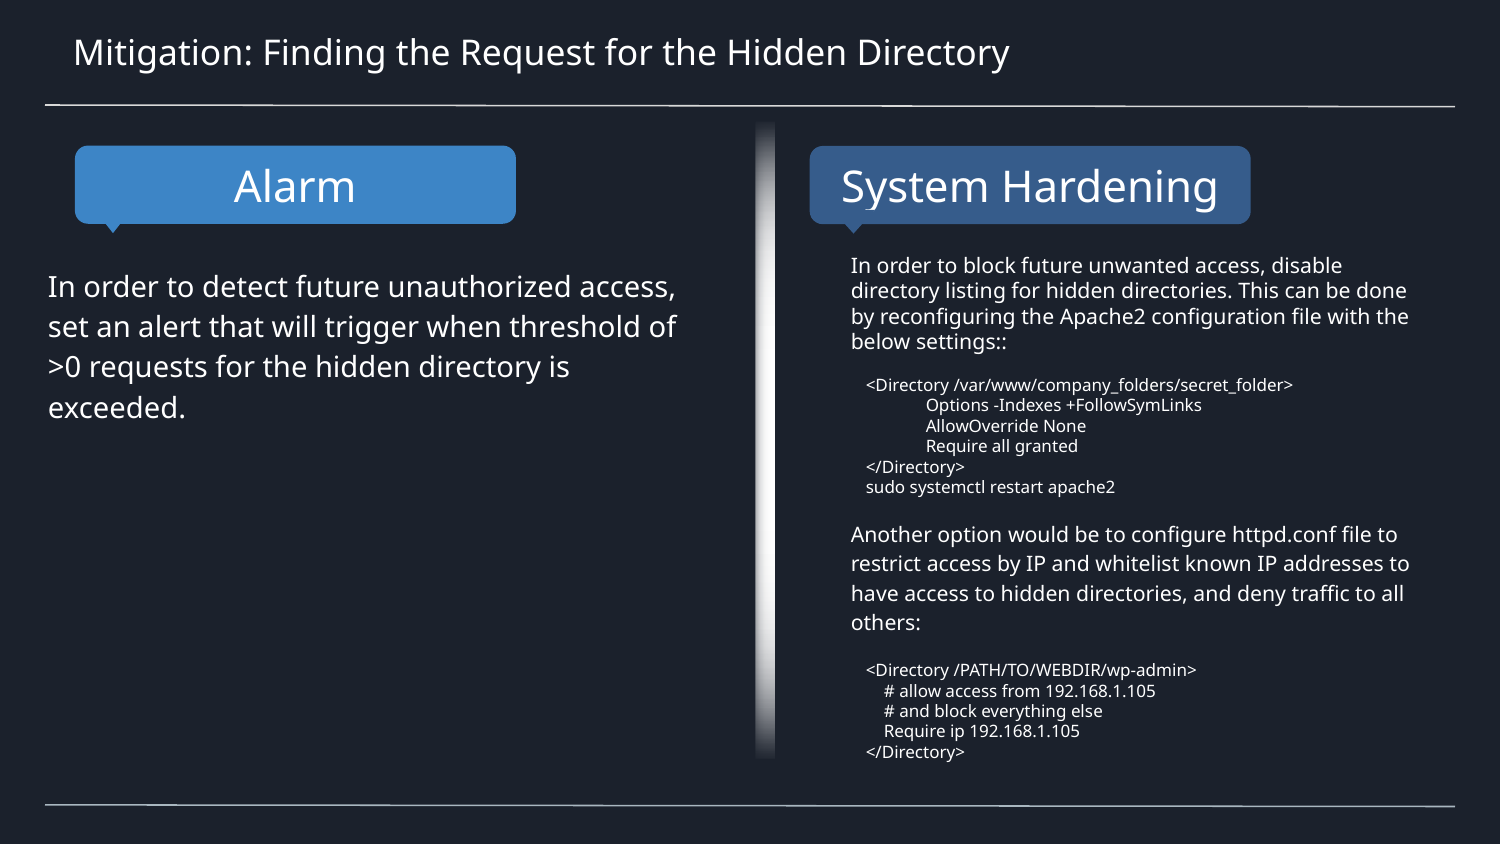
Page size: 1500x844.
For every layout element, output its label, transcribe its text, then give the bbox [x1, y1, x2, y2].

title Mitigation: Finding the Request for the Hidden Directory [0, 0, 1500, 88]
subtitle In order to detect future unauthorized access, set an alert that will trigger when threshold of >0 requests for the hidden directory is exceeded. [0, 262, 759, 805]
picture [703, 107, 839, 782]
subtitle In order to block future unwanted access, disable directory listing for hidden directories. This can be done by reconfiguring the Apache2 configuration file with the below settings:: <Directory /var/www/company_folders/secret_folder> Options -Indexes +FollowSymLinks AllowOverride None Require all granted </Directory> sudo systemctl restart apache2 Another option would be to configure httpd.conf file to restrict access by IP and whitelist known IP addresses to have access to hidden directories, and deny traffic to all others: <Directory /PATH/TO/WEBDIR/wp-admin> # allow access from 192.168.1.105 # and block everything else Require ip 192.168.1.105 </Directory> [775, 251, 1488, 794]
